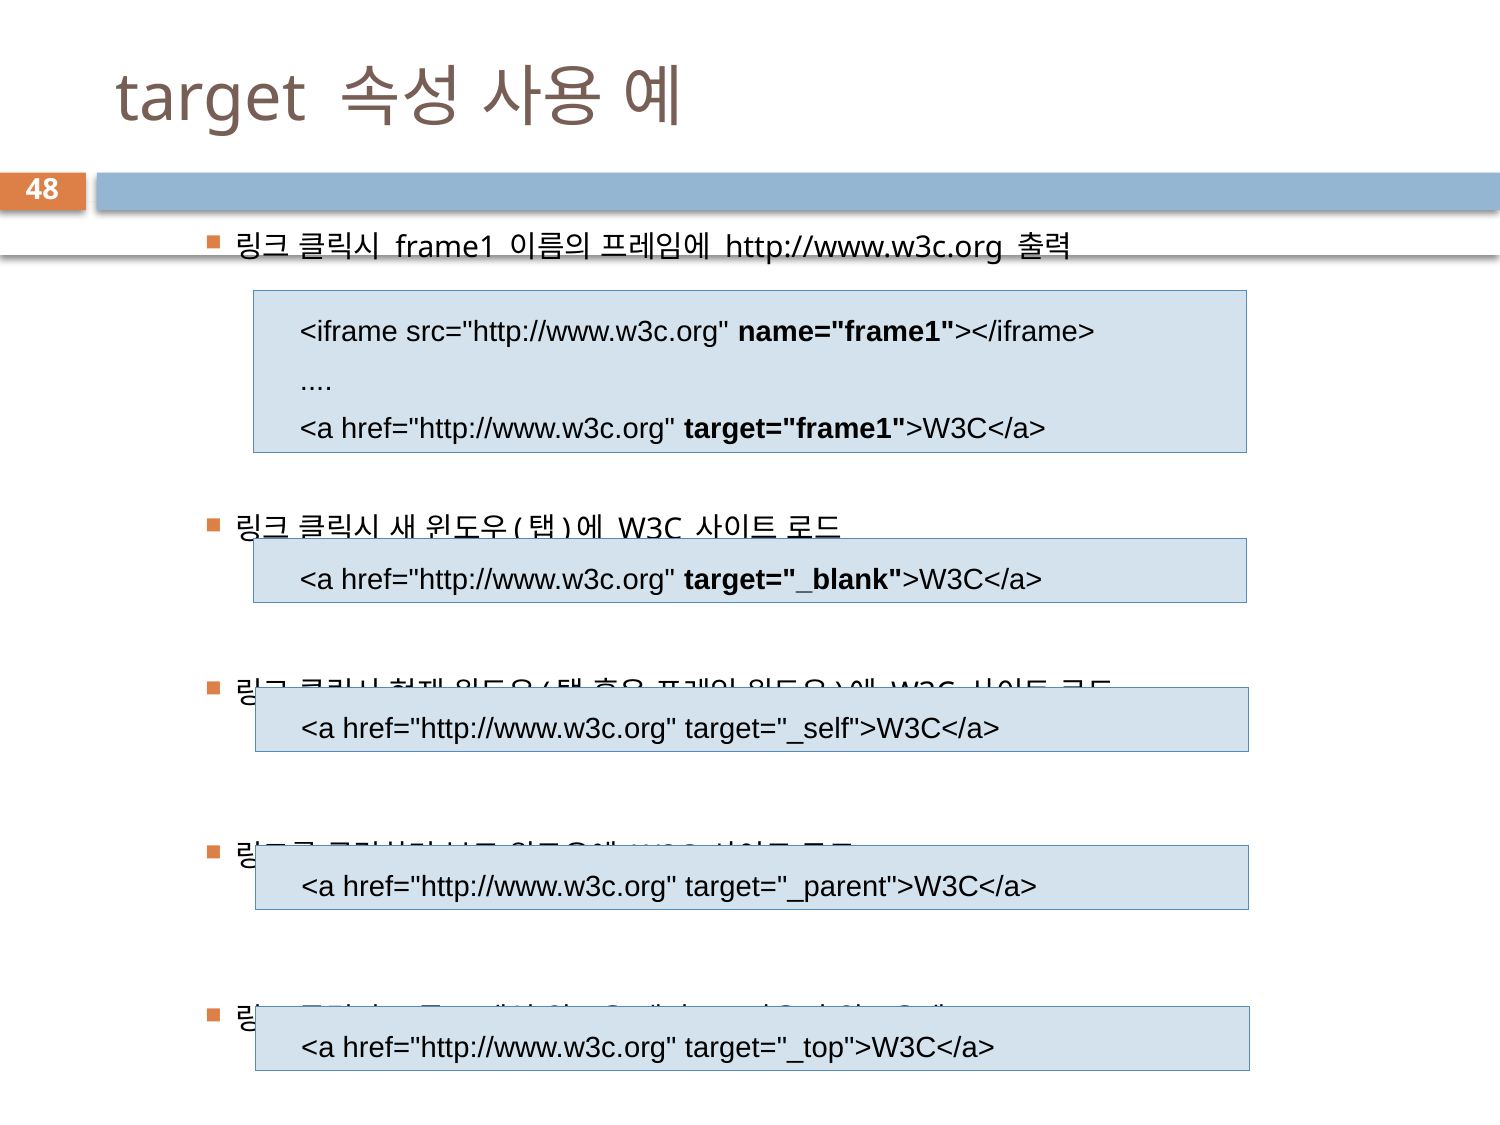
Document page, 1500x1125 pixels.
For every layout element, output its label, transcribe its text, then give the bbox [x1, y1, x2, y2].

list 링크 클릭시 frame1 이름의 프레임에 http://www.w3c.org 출력 링크 클릭시 새 윈도우(탭)에 W3C 사이트 로드 링크 클릭시 현재 윈도우(탭 혹은 프레임 윈도우)에 W3C 사이트 로드 링크를 클릭하면 부모 윈도우에 W3C 사이트 로드 링크 클릭시 모든 프레임 윈도우 제거, 브라우저 윈도우에 W3C 로드 [100, 219, 1438, 1047]
slide_number 48 [0, 170, 87, 211]
text_box <a href="http://www.w3c.org" target="_self">W3C</a> [255, 687, 1249, 752]
text_box <iframe src="http://www.w3c.org" name="frame1"></iframe> .... <a href="http://www.w3c.org" target="frame1">W3C</a> [253, 290, 1247, 453]
text_box <a href="http://www.w3c.org" target="_blank">W3C</a> [253, 538, 1247, 603]
text_box <a href="http://www.w3c.org" target="_parent">W3C</a> [255, 845, 1249, 910]
text_box <a href="http://www.w3c.org" target="_top">W3C</a> [255, 1006, 1250, 1071]
title target 속성 사용 예 [100, 37, 1438, 149]
